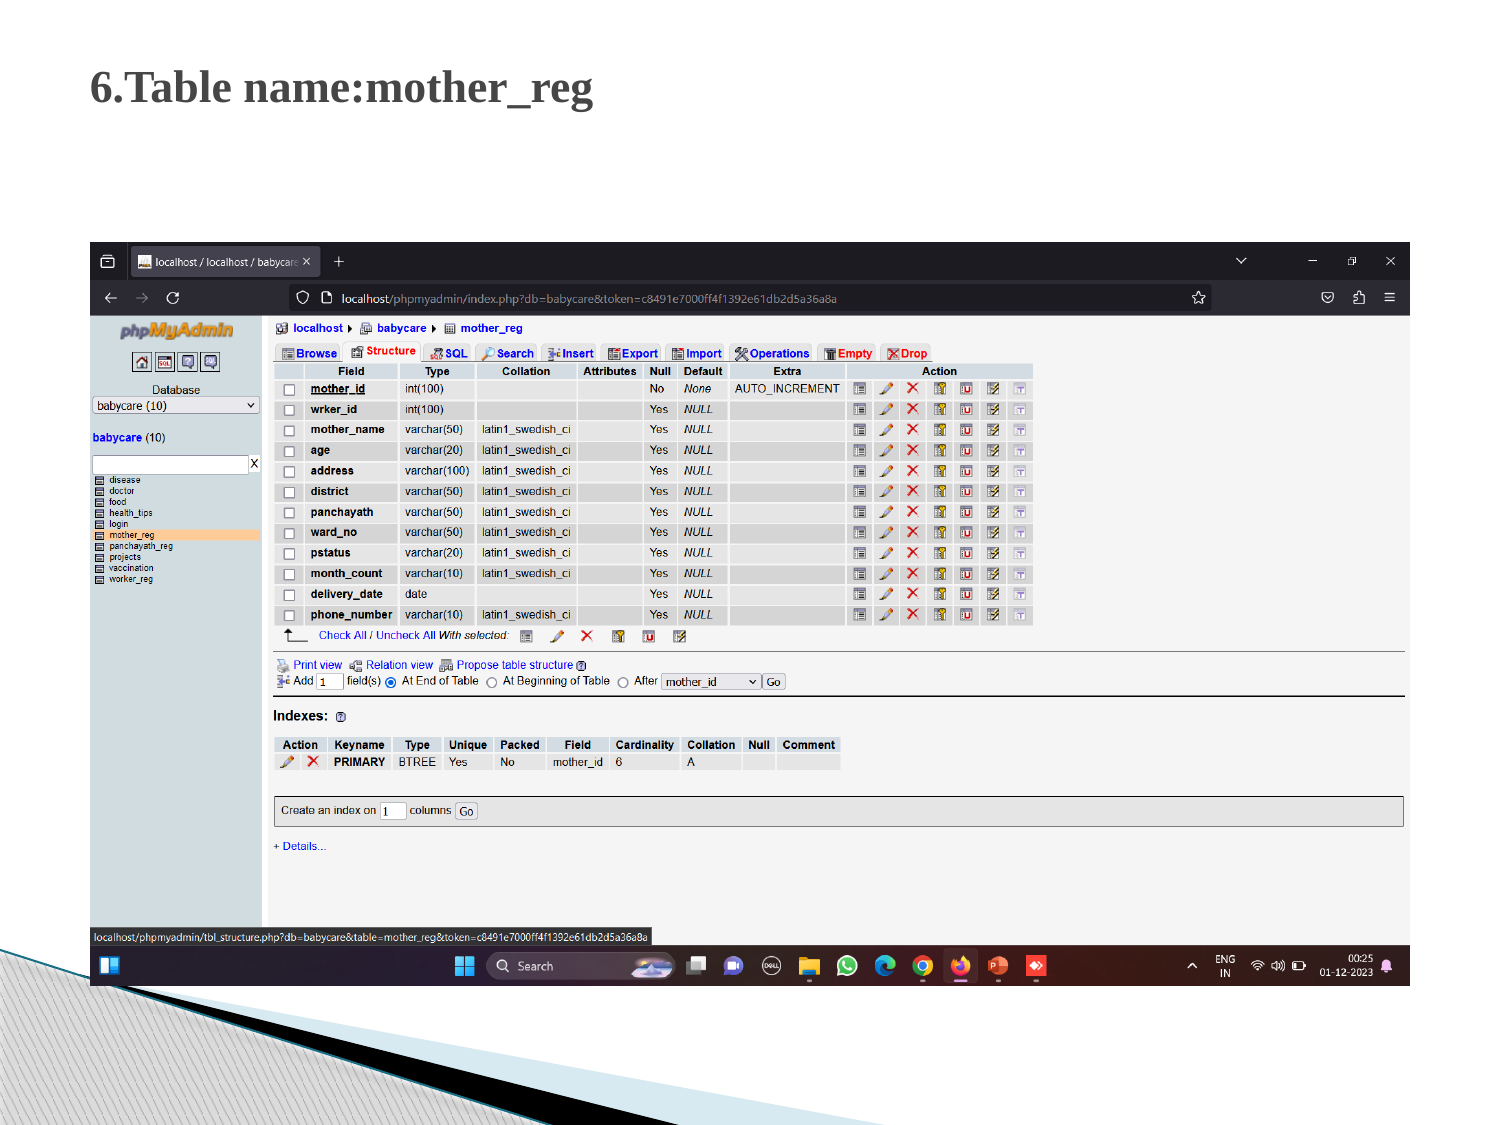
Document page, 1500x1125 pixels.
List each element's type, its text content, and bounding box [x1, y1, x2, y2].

title 6.Table name:mother_reg [75, 45, 1425, 233]
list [89, 242, 1411, 986]
